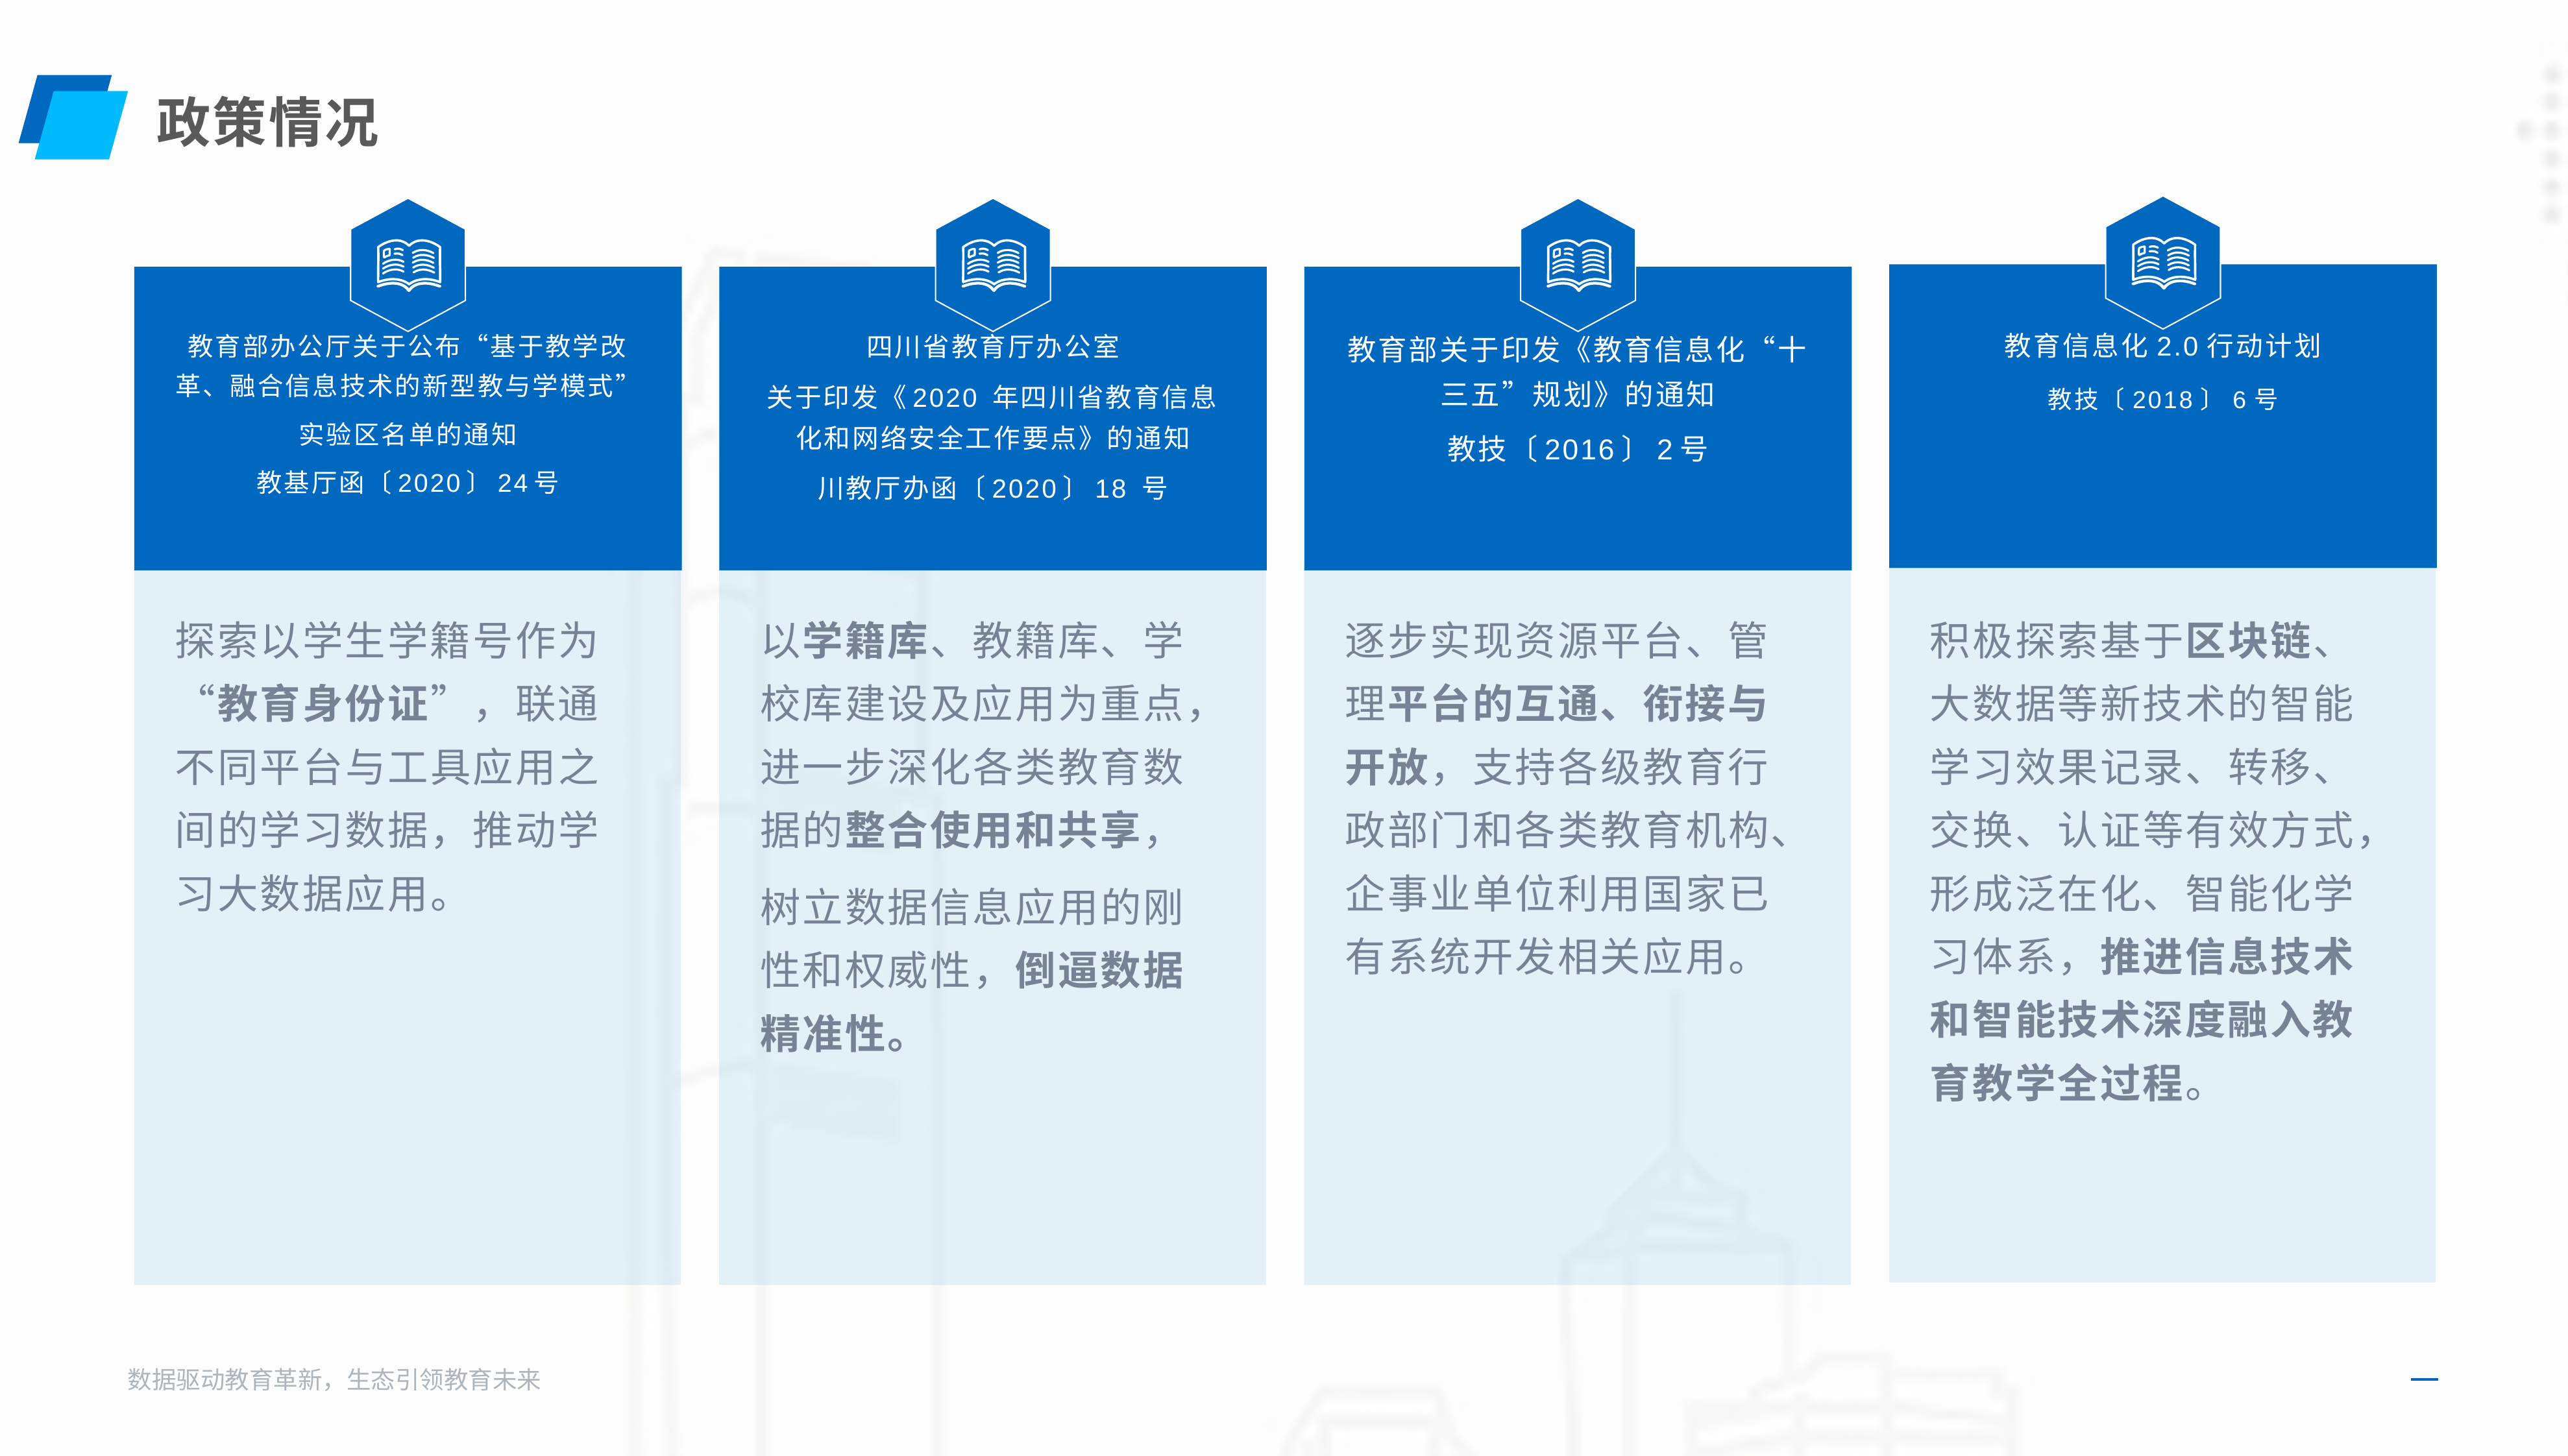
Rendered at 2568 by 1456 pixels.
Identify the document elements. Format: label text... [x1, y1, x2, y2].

list 逐步实现资源平台、管理平台的互通、衔接与开放，支持各级教育行政部门和各类教育机构、企事业单位利用国家已有系统开发相关应用。 [1335, 595, 1821, 1224]
list 政策情况 [147, 64, 1147, 167]
list 教育信息化2.0行动计划 教技〔2018〕6号 [1920, 314, 2406, 440]
list 四川省教育厅办公室 关于印发《2020 年四川省教育信息化和网络安全工作要点》的通知 川教厅办函〔2020〕18 号 [750, 316, 1236, 509]
list 教育部办公厅关于公布“基于教学改革、融合信息技术的新型教与学模式” 实验区名单的通知 教基厅函〔2020〕24号 [165, 316, 651, 509]
list 积极探索基于区块链、大数据等新技术的智能学习效果记录、转移、交换、认证等有效方式，形成泛在化、智能化学习体系，推进信息技术和智能技术深度融入教育教学全过程。 [1920, 595, 2406, 1224]
list 探索以学生学籍号作为“教育身份证”，联通不同平台与工具应用之间的学习数据，推动学习大数据应用。 [165, 595, 651, 1224]
list 教育部关于印发《教育信息化“十三五”规划》的通知 教技〔2016〕2号 [1335, 316, 1821, 472]
list 以学籍库、教籍库、学校库建设及应用为重点，进一步深化各类教育数据的整合使用和共享， 树立数据信息应用的刚性和权威性，倒逼数据精准性。 [750, 595, 1236, 1224]
